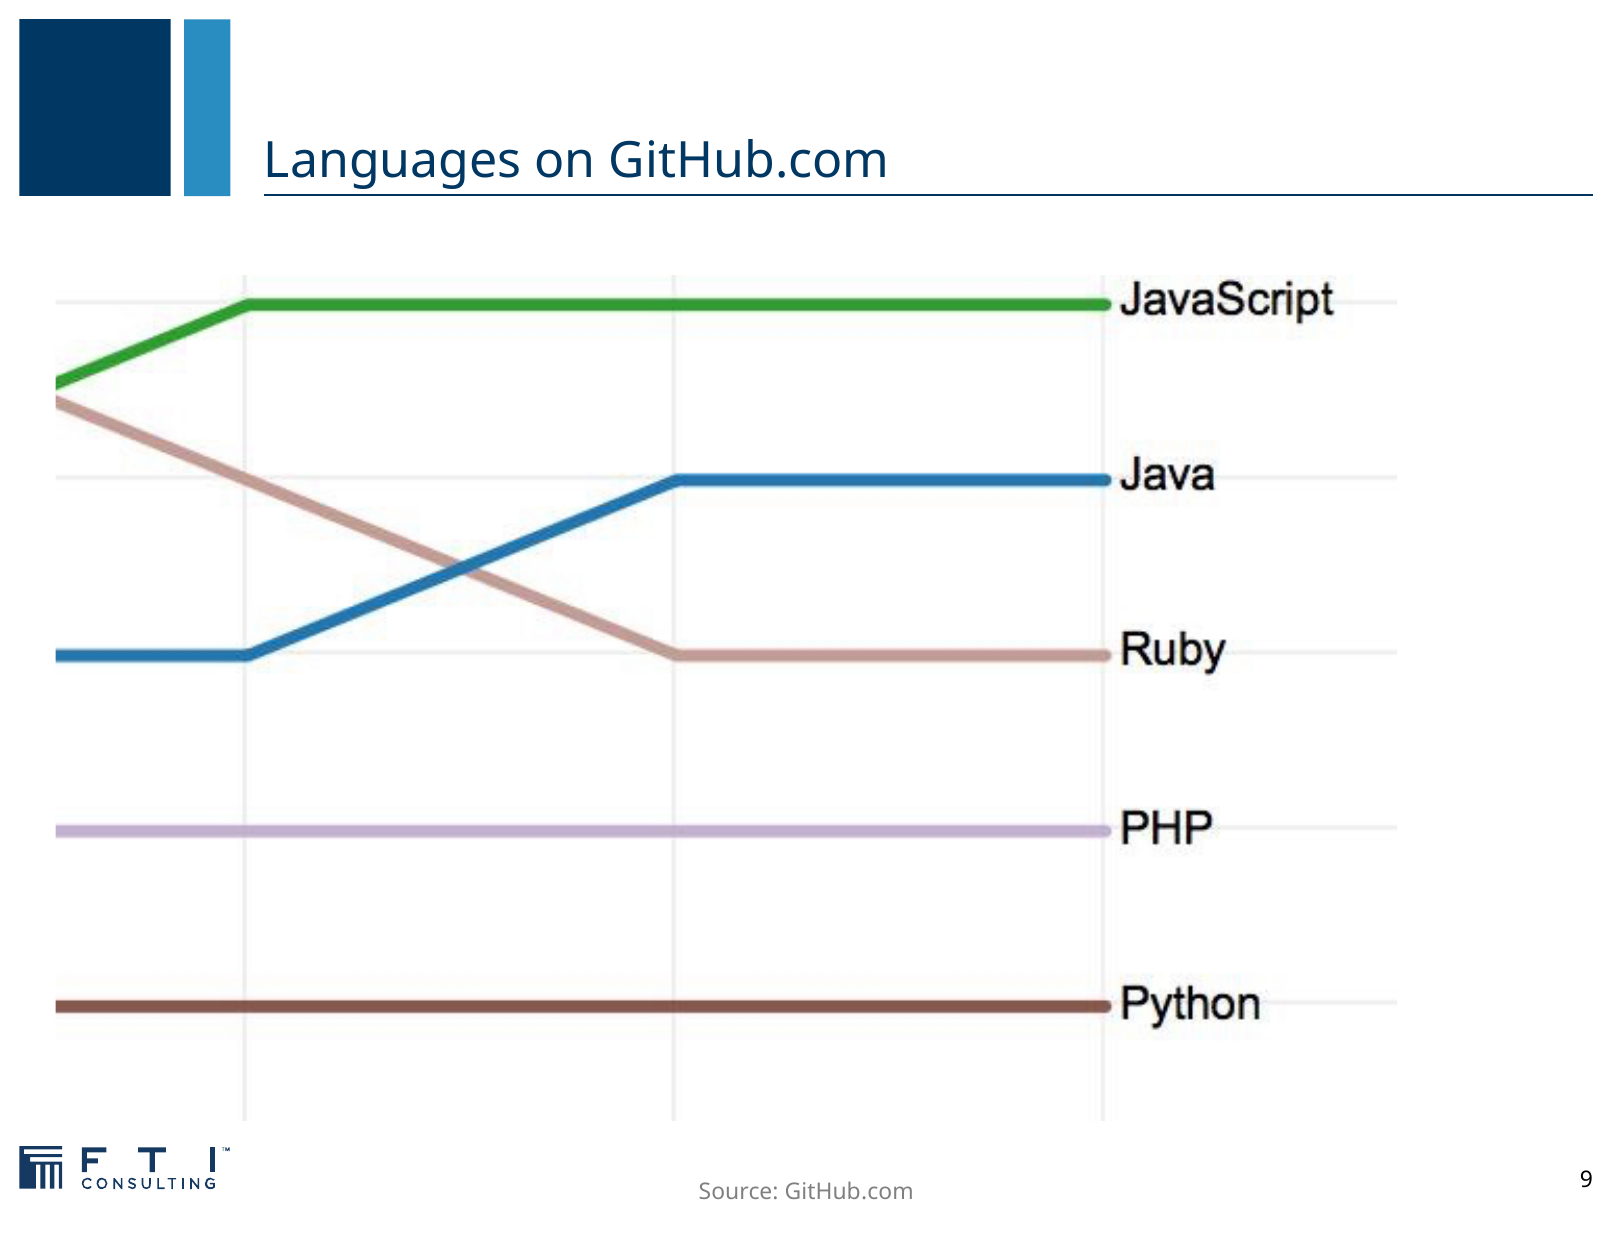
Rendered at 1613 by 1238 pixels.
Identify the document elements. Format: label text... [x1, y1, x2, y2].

title Languages on GitHub.com [264, 19, 1593, 196]
slide_number 9 [1530, 1161, 1594, 1202]
text_box Source: GitHub.com [683, 1169, 929, 1212]
picture [55, 275, 1398, 1121]
